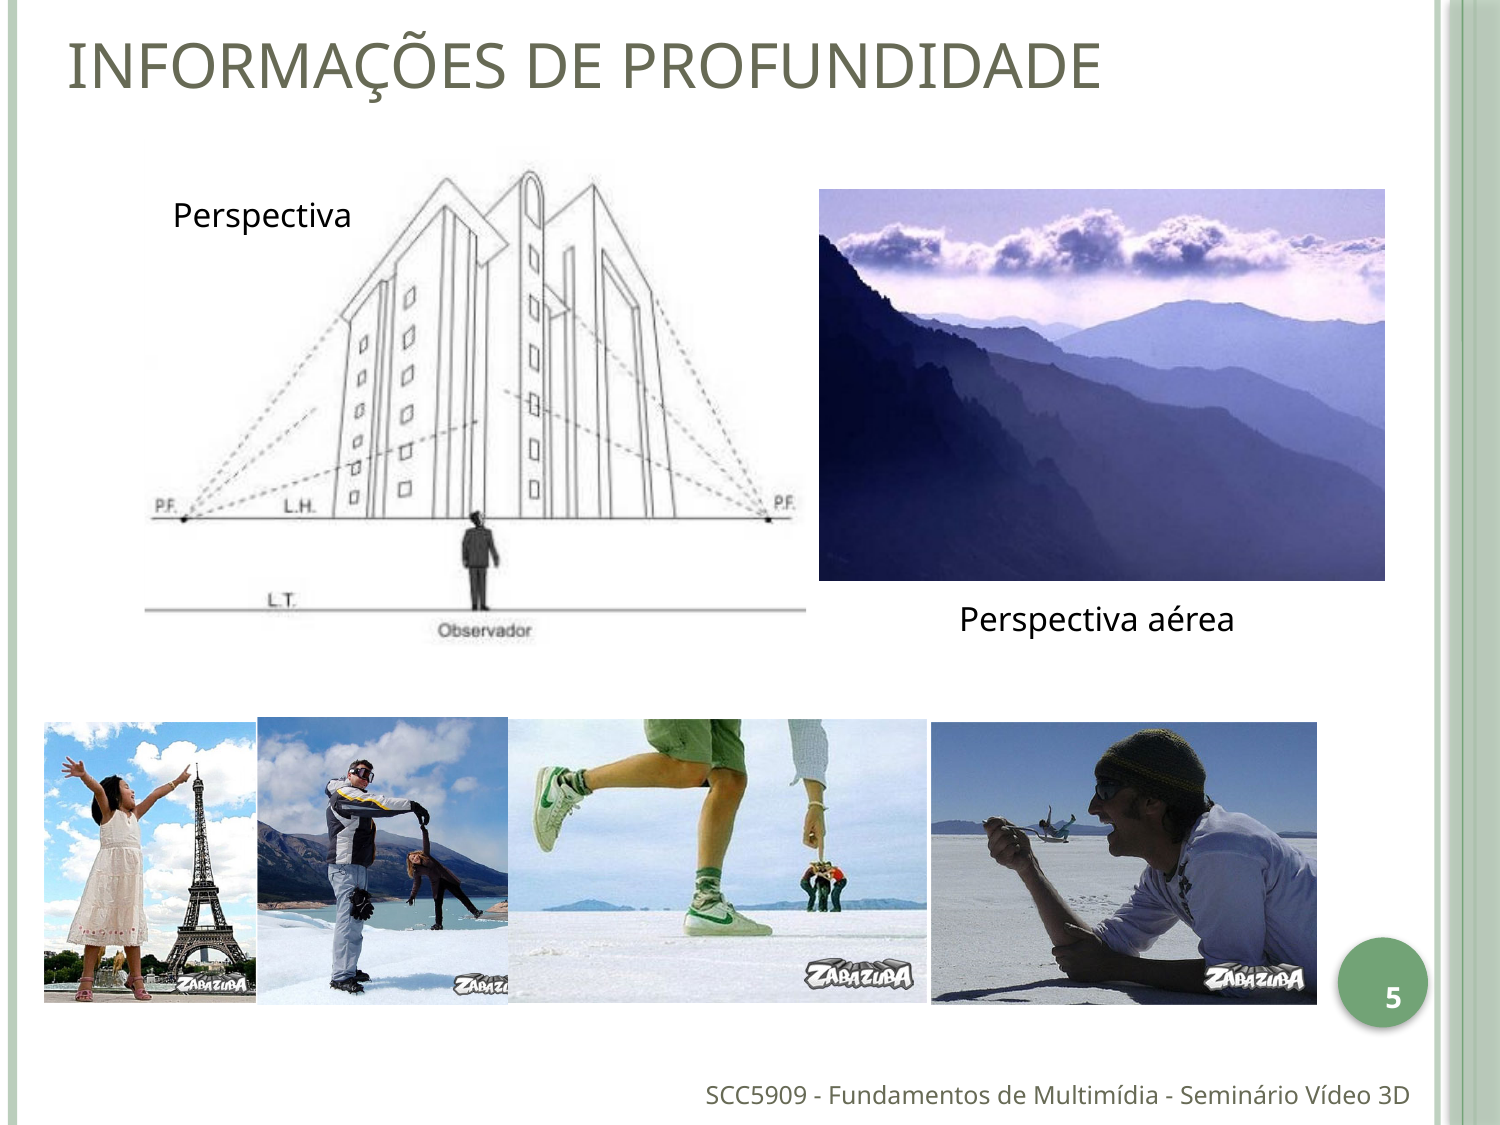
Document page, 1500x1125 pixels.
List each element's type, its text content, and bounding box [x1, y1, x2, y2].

picture [930, 722, 1318, 1006]
picture [819, 188, 1386, 582]
slide_number 5 [1352, 964, 1436, 1035]
footer SCC5909 - Fundamentos de Multimídia - Seminário Vídeo 3D [690, 1065, 1436, 1125]
text_box Perspectiva aérea [945, 591, 1306, 645]
picture [144, 138, 807, 649]
picture [43, 717, 927, 1005]
text_box Informações de profundidade [53, 19, 1427, 374]
